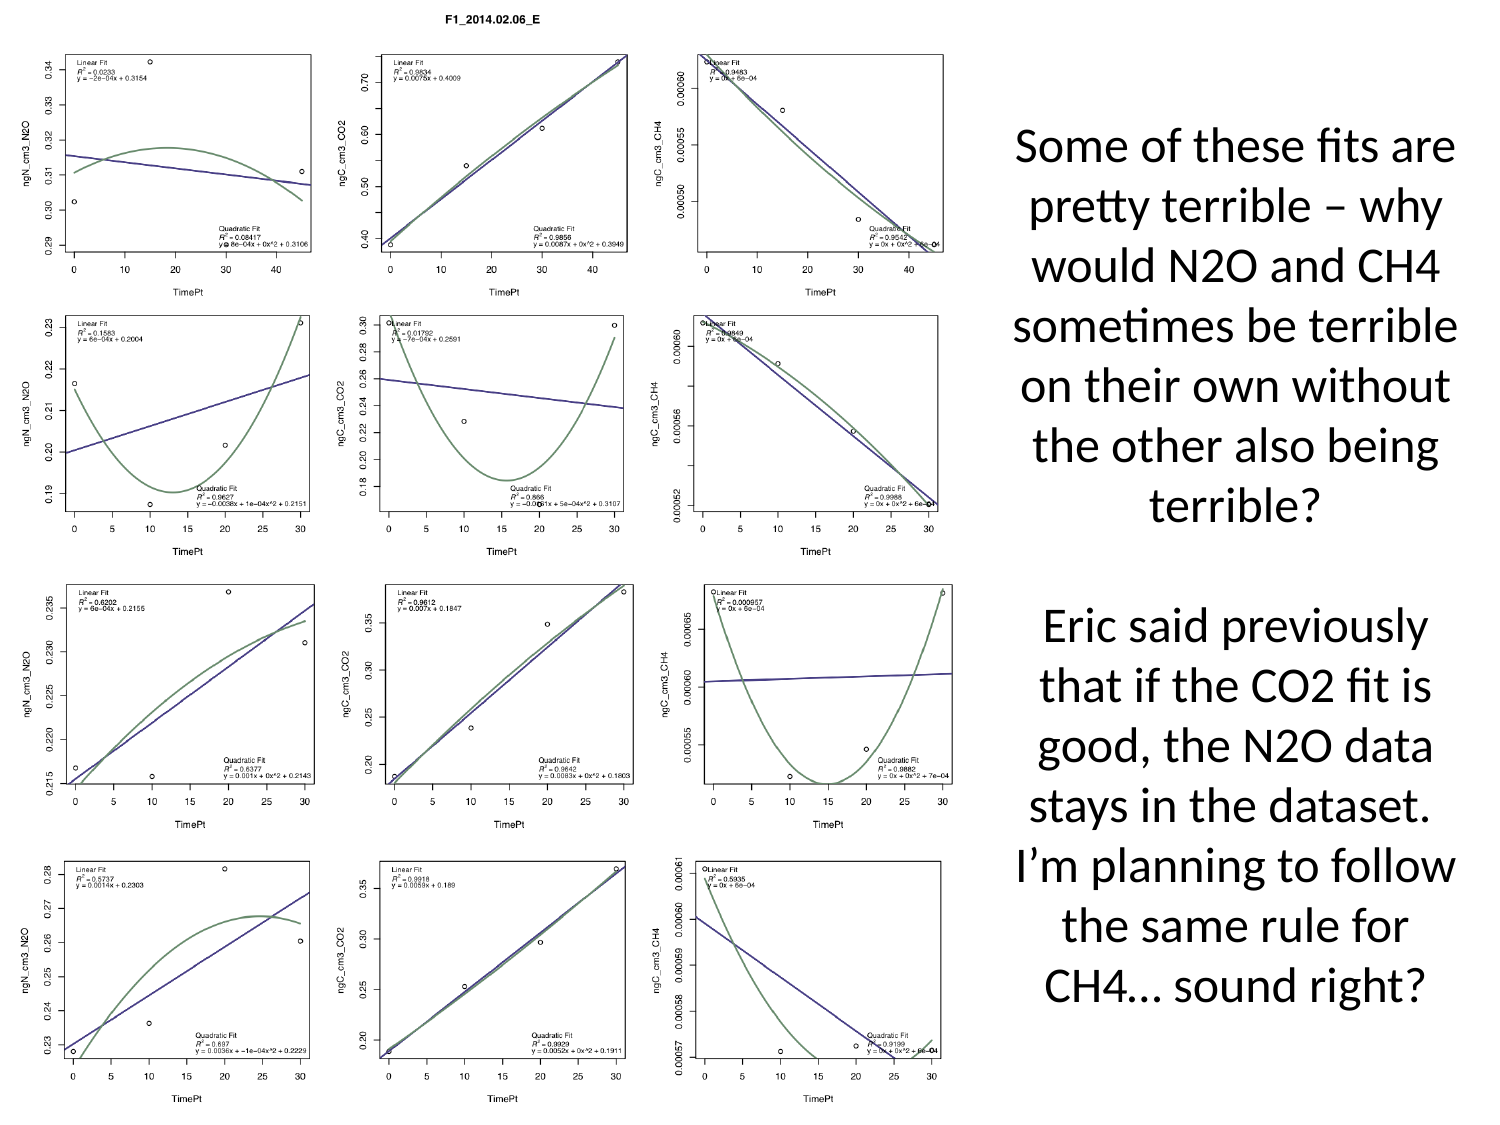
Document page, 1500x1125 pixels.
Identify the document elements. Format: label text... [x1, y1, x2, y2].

picture [17, 9, 973, 1116]
title Some of these fits are pretty terrible – why would N2O and CH4 sometimes be terrible on their own without the other also being terrible? Eric said previously that if the CO2 fit is good, the N2O data stays in the dataset. I’m planning to follow the same rule for CH4… sound right? [996, 8, 1475, 1116]
